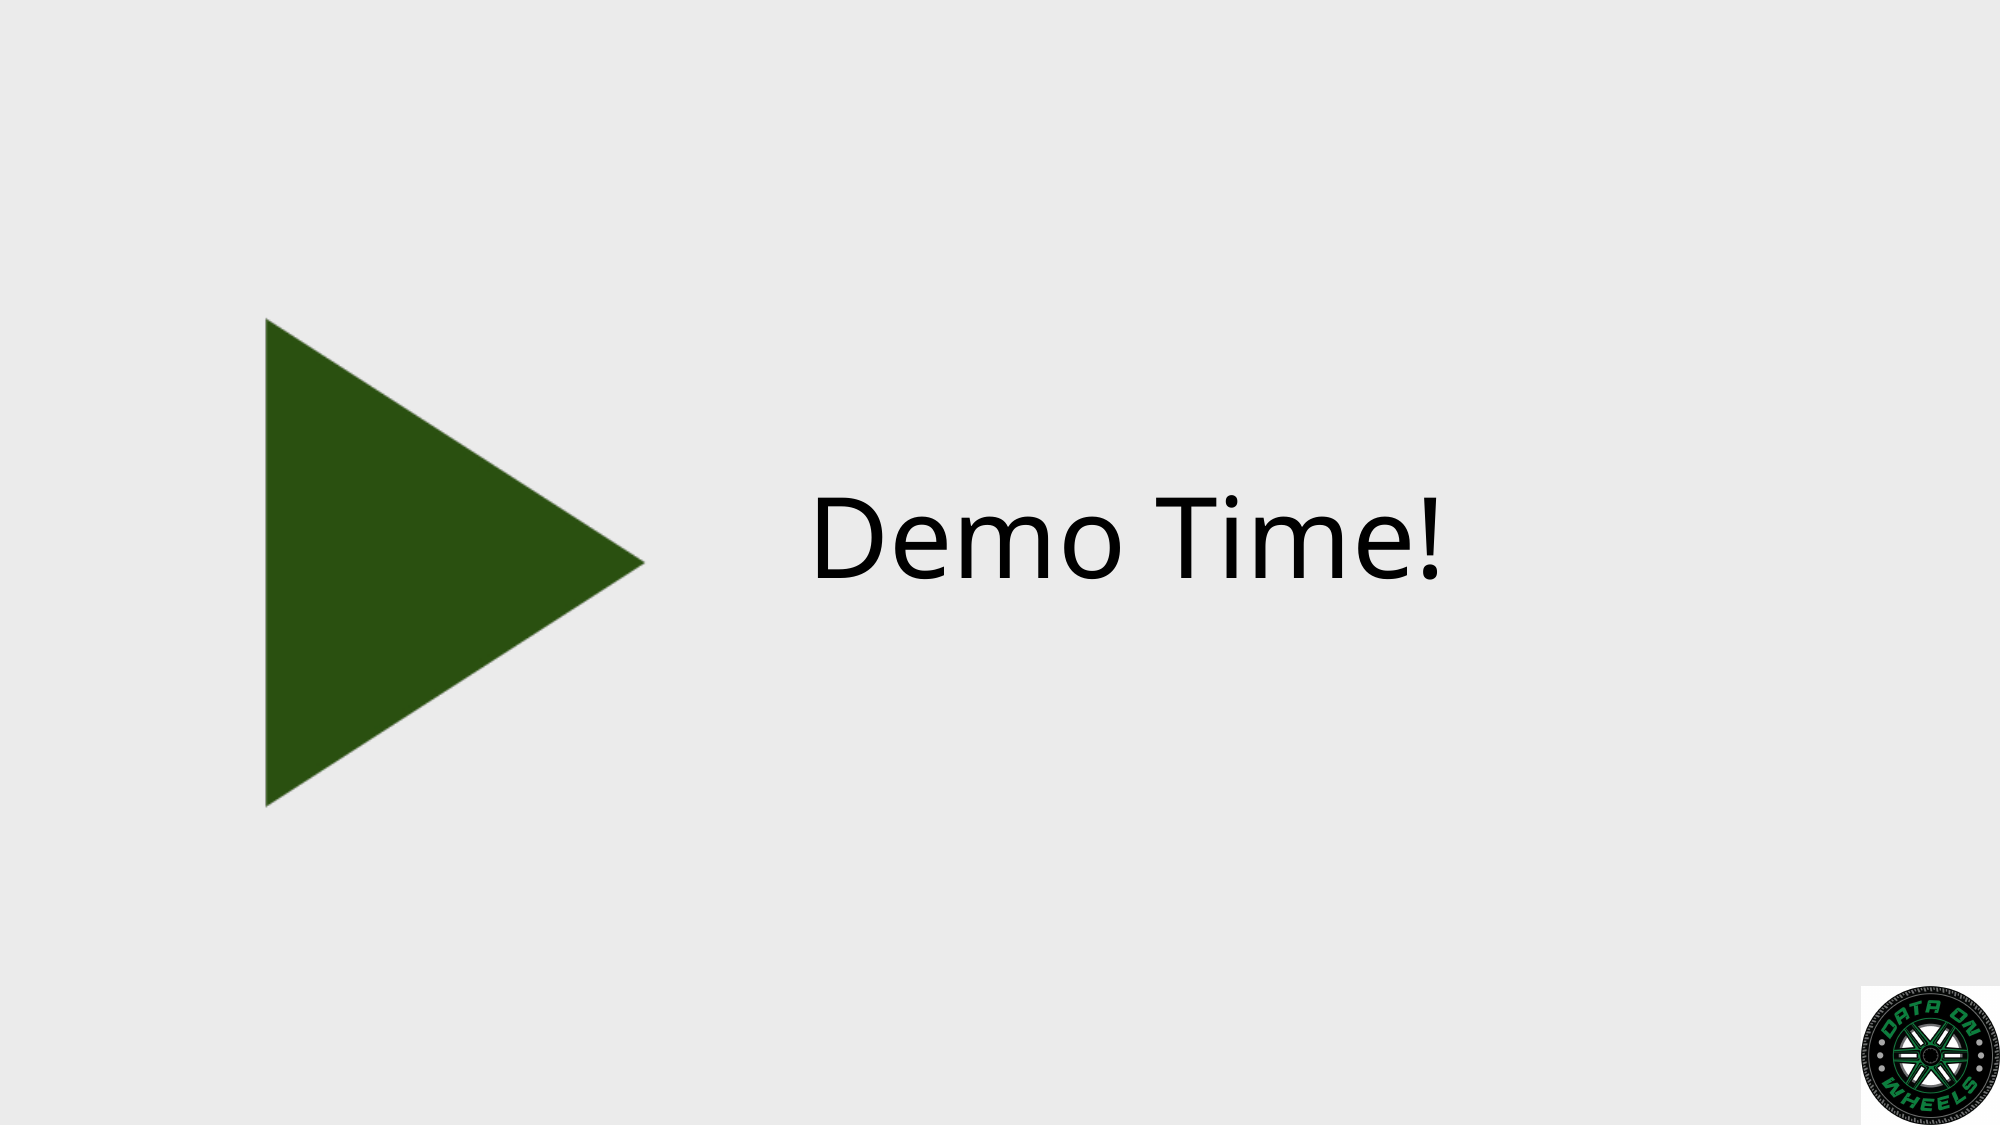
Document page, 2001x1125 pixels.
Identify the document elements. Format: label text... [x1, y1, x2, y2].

picture [1861, 986, 2000, 1125]
title Demo Time! [792, 474, 1498, 653]
picture [145, 254, 764, 872]
